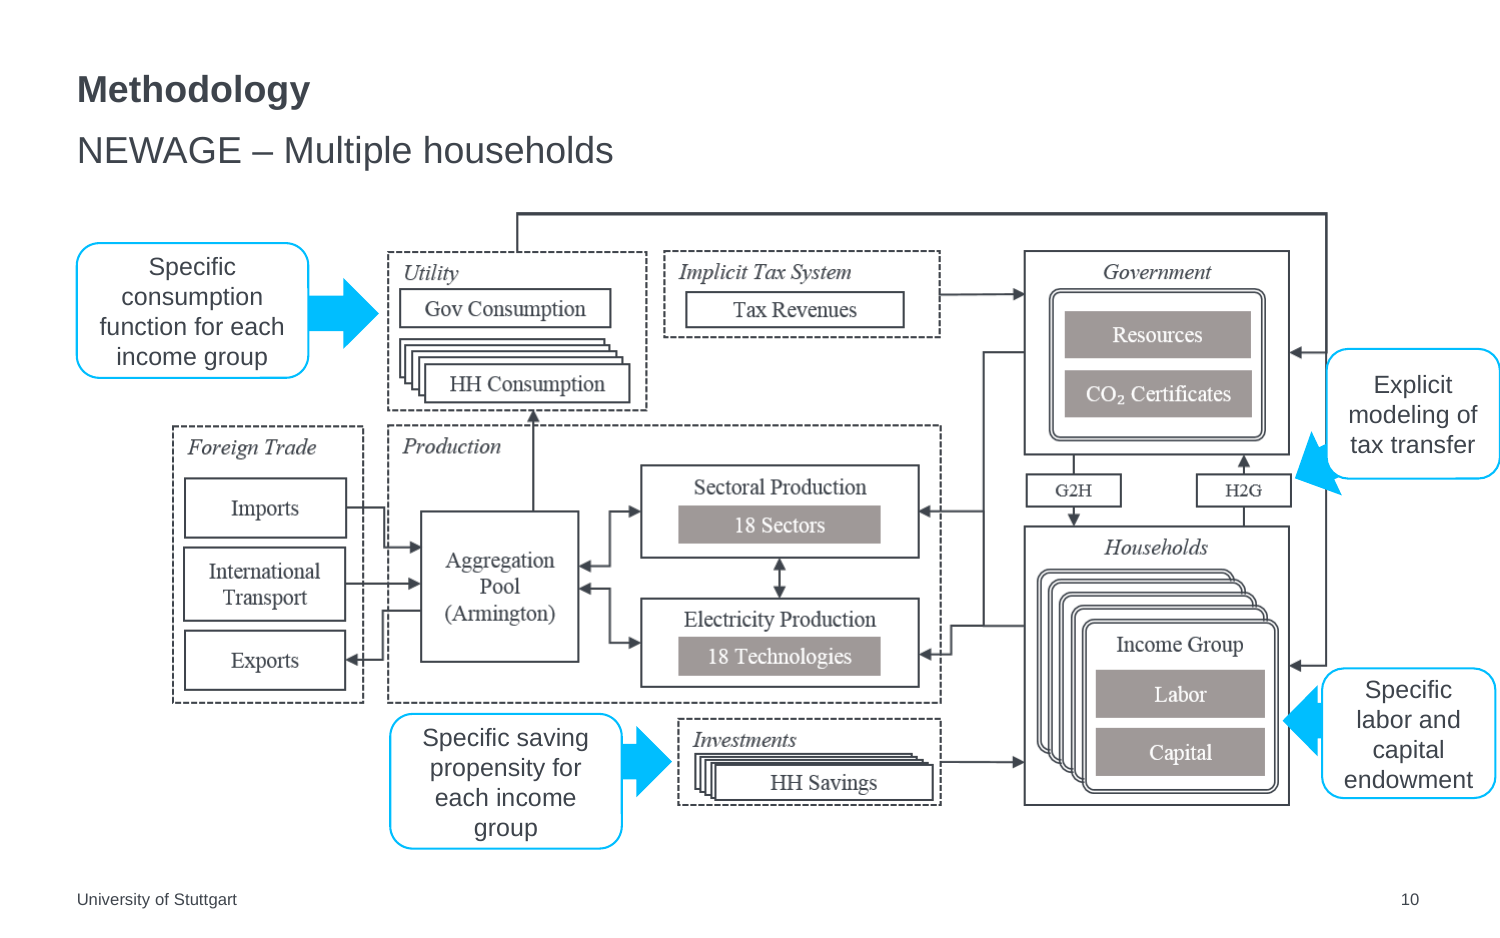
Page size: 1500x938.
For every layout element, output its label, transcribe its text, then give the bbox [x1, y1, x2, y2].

picture [1324, 679, 1328, 787]
text_box Specific labor and capital endowment [1328, 667, 1497, 800]
text_box Explicit modeling of tax transfer [1328, 347, 1500, 480]
slide_number 10 [1400, 888, 1438, 910]
text_box Specific saving propensity for each income group [389, 809, 623, 850]
picture [392, 716, 620, 809]
text_box [1328, 469, 1344, 498]
title Methodology [76, 64, 1424, 111]
list NEWAGE – Multiple households [76, 117, 1424, 163]
picture [172, 212, 1328, 809]
text_box Specific consumption function for each income group [75, 242, 172, 379]
footer University of Stuttgart [76, 888, 1072, 910]
picture [172, 245, 307, 376]
